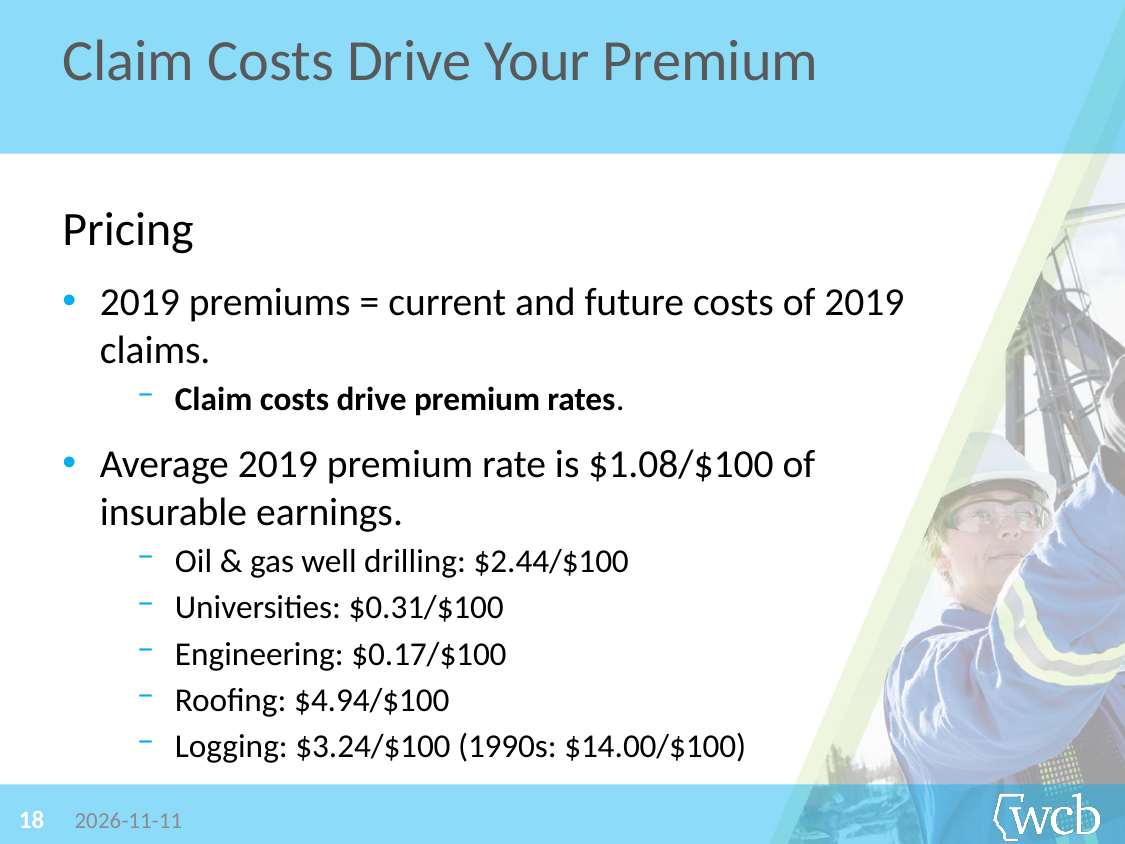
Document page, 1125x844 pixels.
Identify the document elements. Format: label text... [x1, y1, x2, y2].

list Pricing 2019 premiums = current and future costs of 2019 claims. Claim costs drive premium rates. Average 2019 premium rate is $1.08/$100 of insurable earnings. Oil & gas well drilling: $2.44/$100 Universities: $0.31/$100 Engineering: $0.17/$100 Roofing: $4.94/$100 Logging: $3.24/$100 (1990s: $14.00/$100) [47, 190, 1013, 794]
list Claim Costs Drive Your Premium [47, 0, 1009, 154]
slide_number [59, 798, 313, 841]
slide_number 18 [0, 798, 60, 840]
picture [0, 0, 1125, 844]
